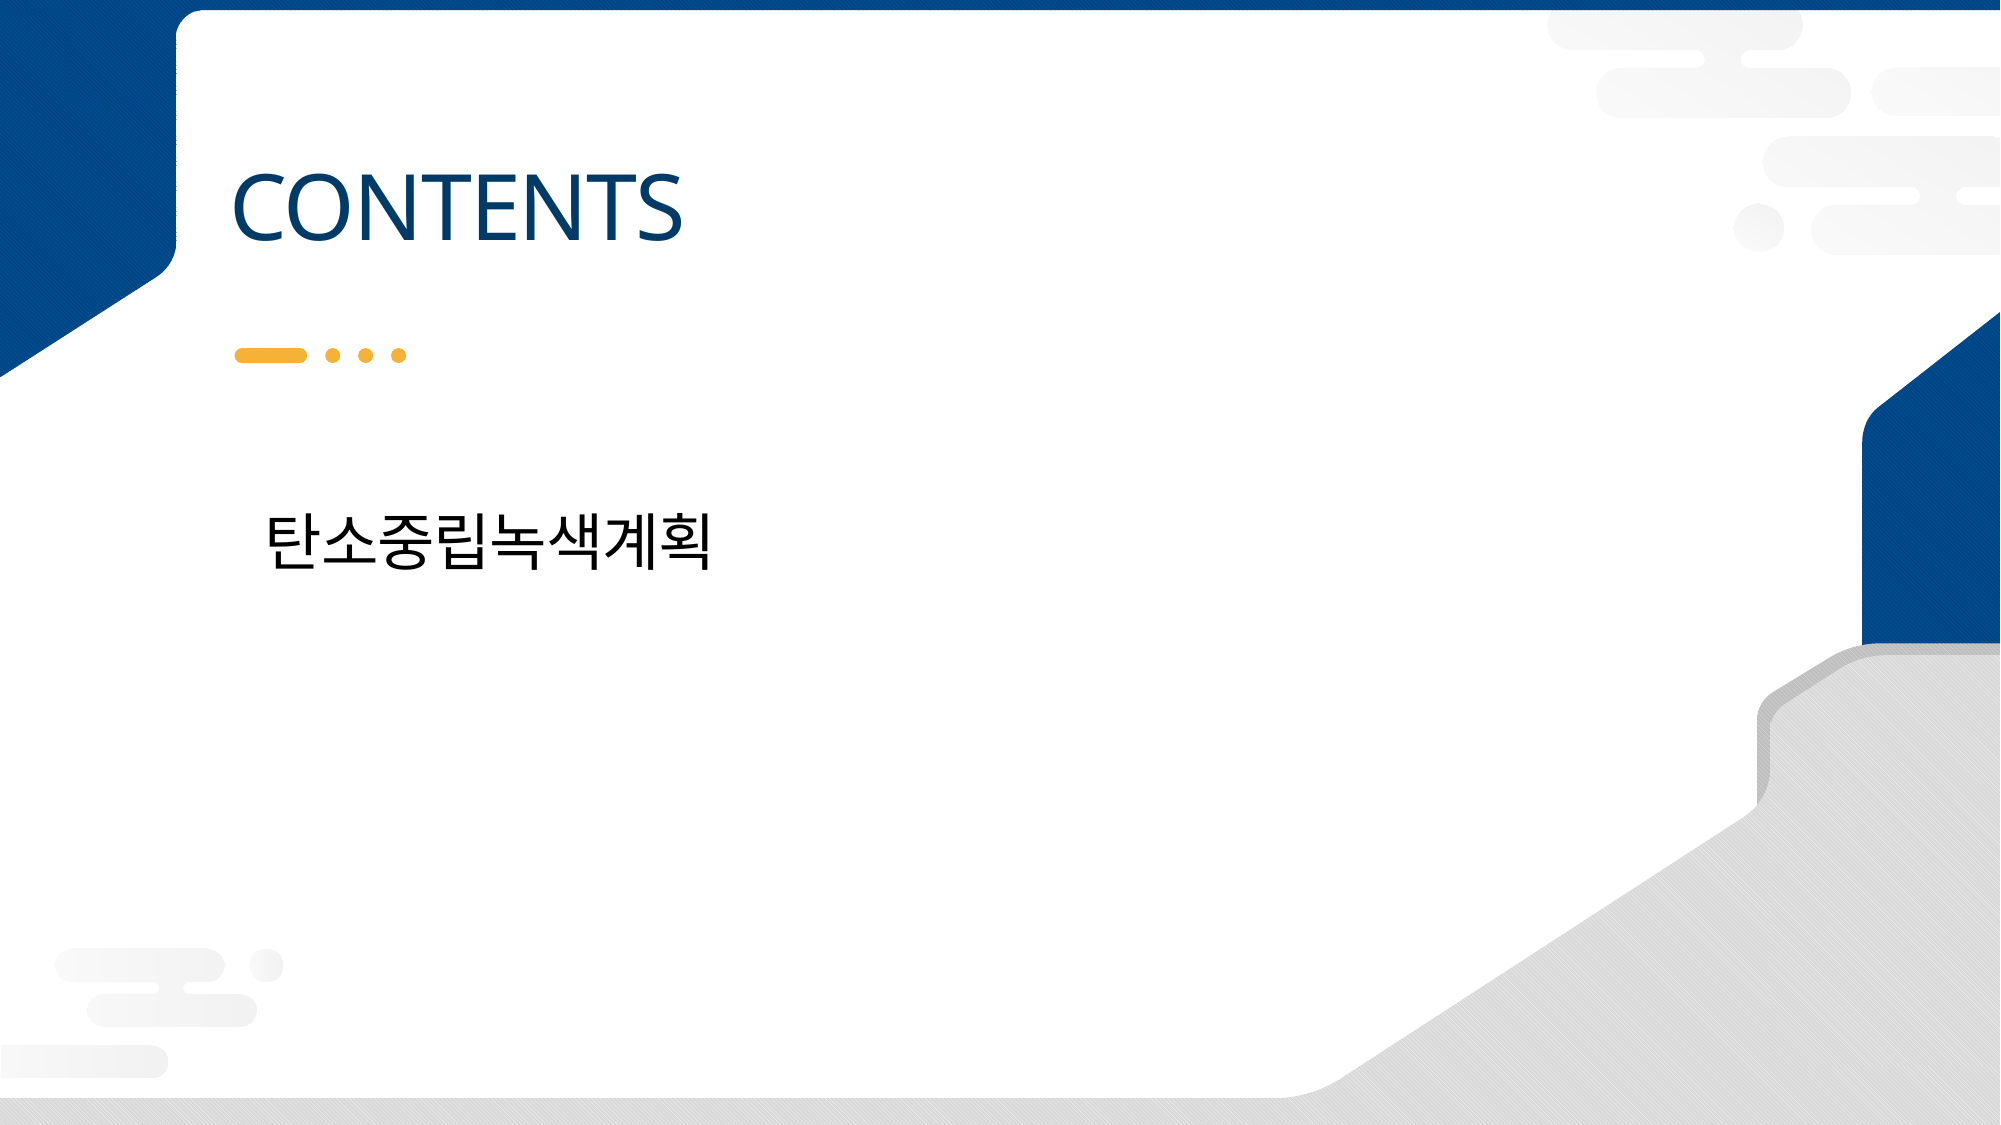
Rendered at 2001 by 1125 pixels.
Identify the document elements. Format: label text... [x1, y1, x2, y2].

text_box 탄소중립녹색계획 [264, 503, 1638, 579]
